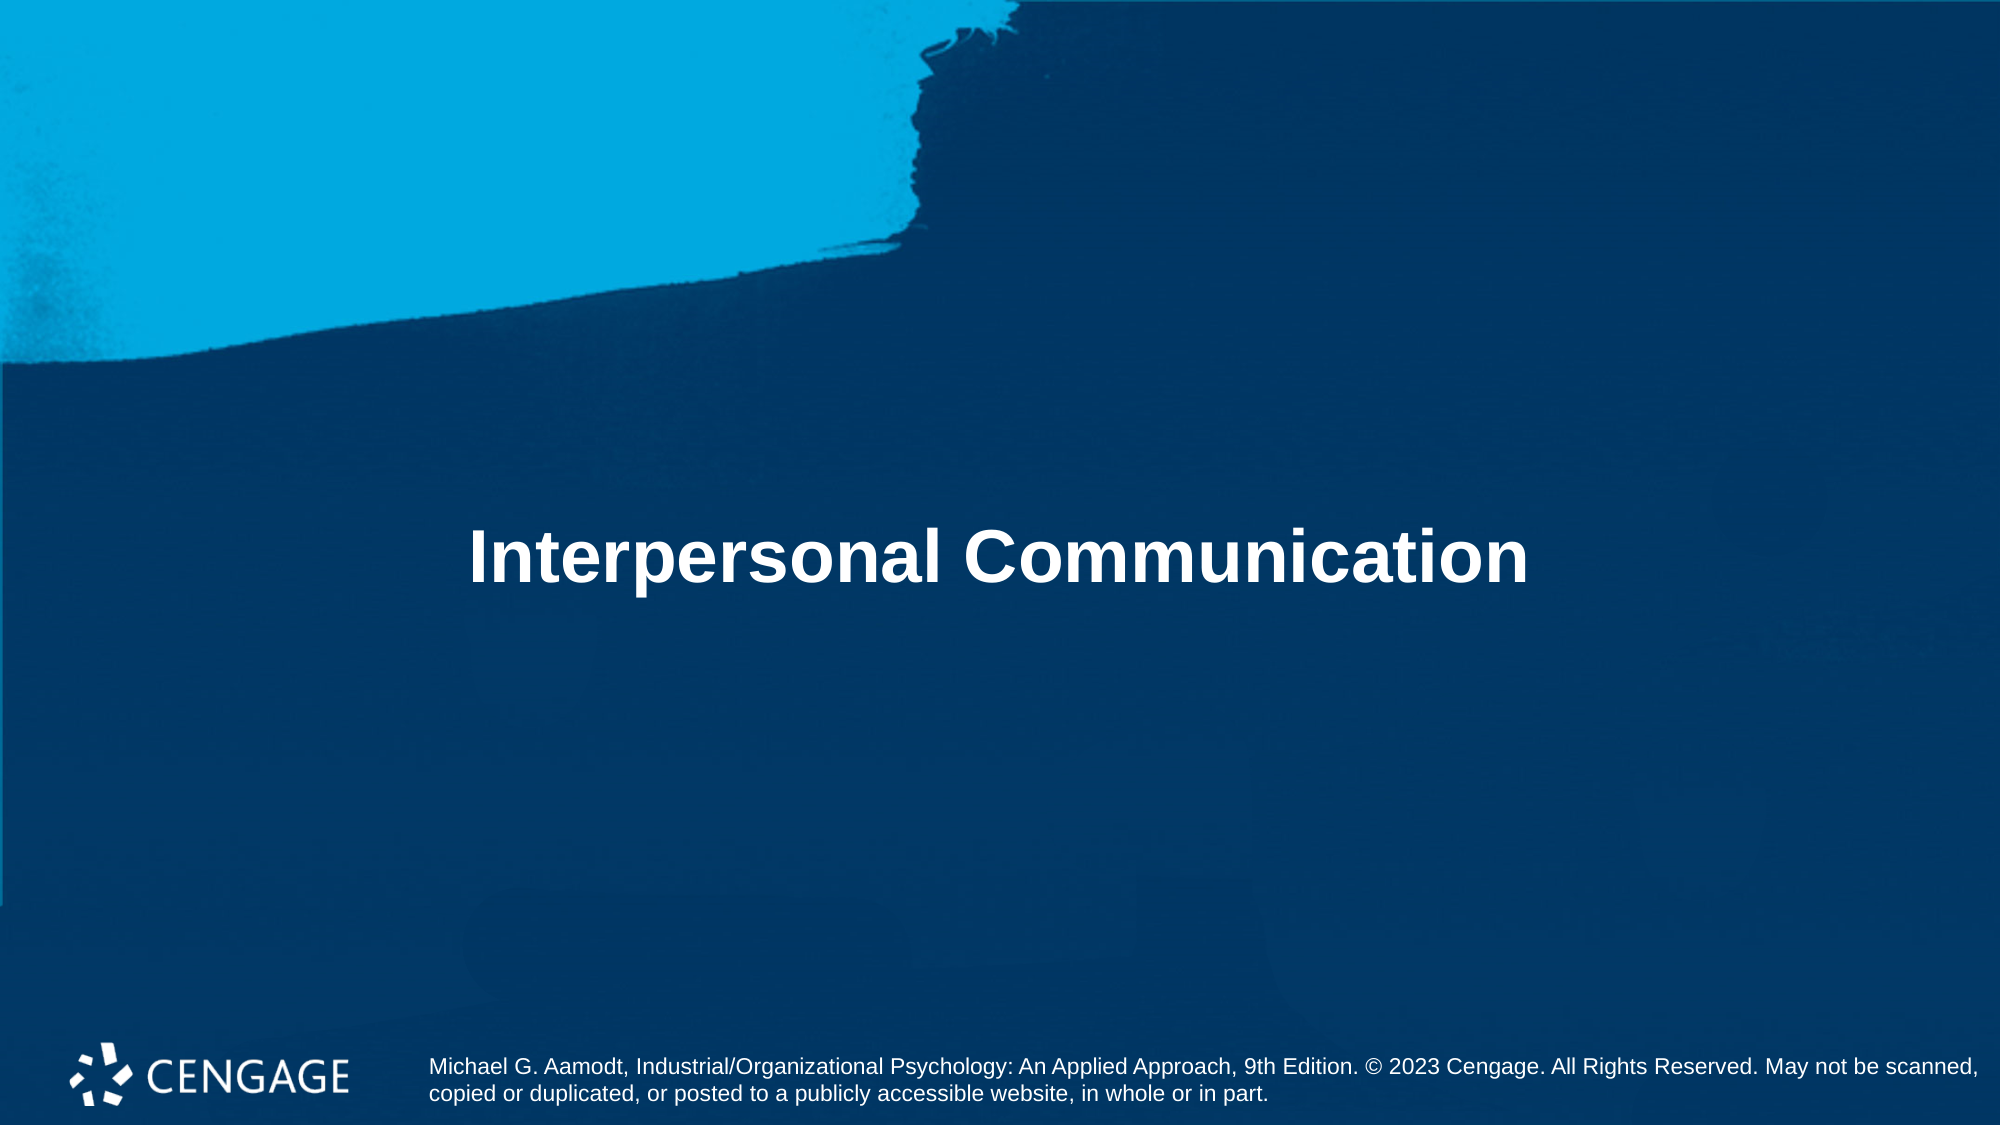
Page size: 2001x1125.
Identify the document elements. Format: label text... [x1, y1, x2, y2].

title Interpersonal Communication [137, 507, 1863, 675]
picture [925, 43, 946, 52]
picture [0, 2, 2000, 1125]
